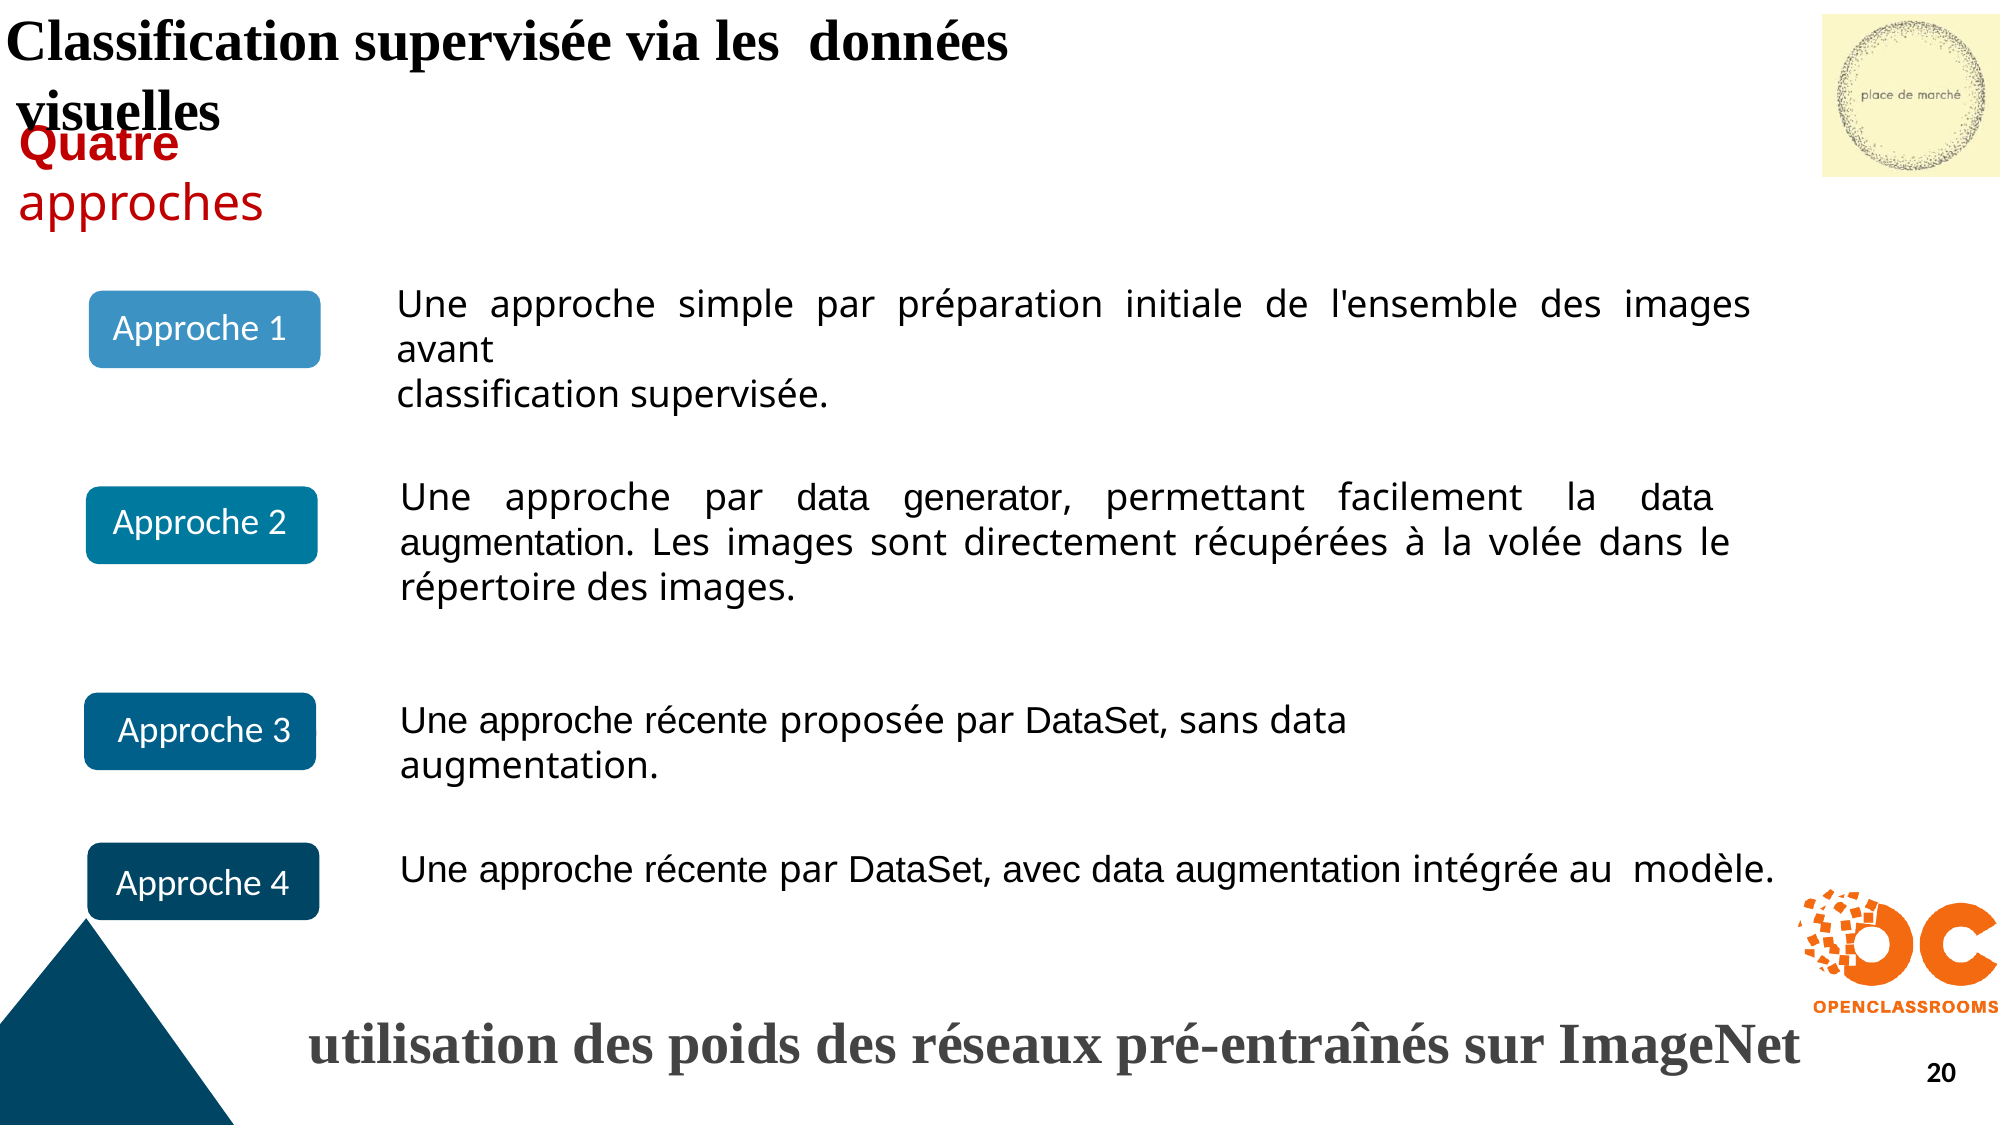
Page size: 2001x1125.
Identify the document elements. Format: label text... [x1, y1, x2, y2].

text_box Approche 1 [106, 300, 325, 348]
text_box [85, 486, 318, 565]
text_box Quatre approches : [16, 143, 438, 231]
text_box Classification supervisée via les données visuelles [3, 0, 1230, 143]
text_box Une approche récente proposée par DataSet, sans data augmentation. [397, 694, 1608, 787]
picture [1821, 14, 2000, 177]
text_box Approche 2 [106, 494, 325, 542]
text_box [83, 692, 318, 771]
text_box 20 [1920, 1058, 1989, 1089]
text_box [88, 290, 321, 369]
text_box Une approche récente par DataSet, avec data augmentation intégrée au modèle. [397, 842, 1804, 890]
text_box utilisation des poids des réseaux pré-entraînés sur ImageNet [293, 998, 1818, 1083]
text_box [87, 842, 320, 921]
text_box Approche 4 [113, 856, 294, 904]
text_box Une approche par data generator, permettant facilement la data augmentation. Les images sont directement récupérées à la volée dans le répertoire des images. [397, 470, 1748, 608]
picture [1797, 889, 1998, 1014]
text_box [1335, 0, 2000, 409]
text_box [0, 918, 234, 1125]
text_box Une approche simple par préparation initiale de l'ensemble des images avant classification supervisée. [379, 272, 1766, 377]
